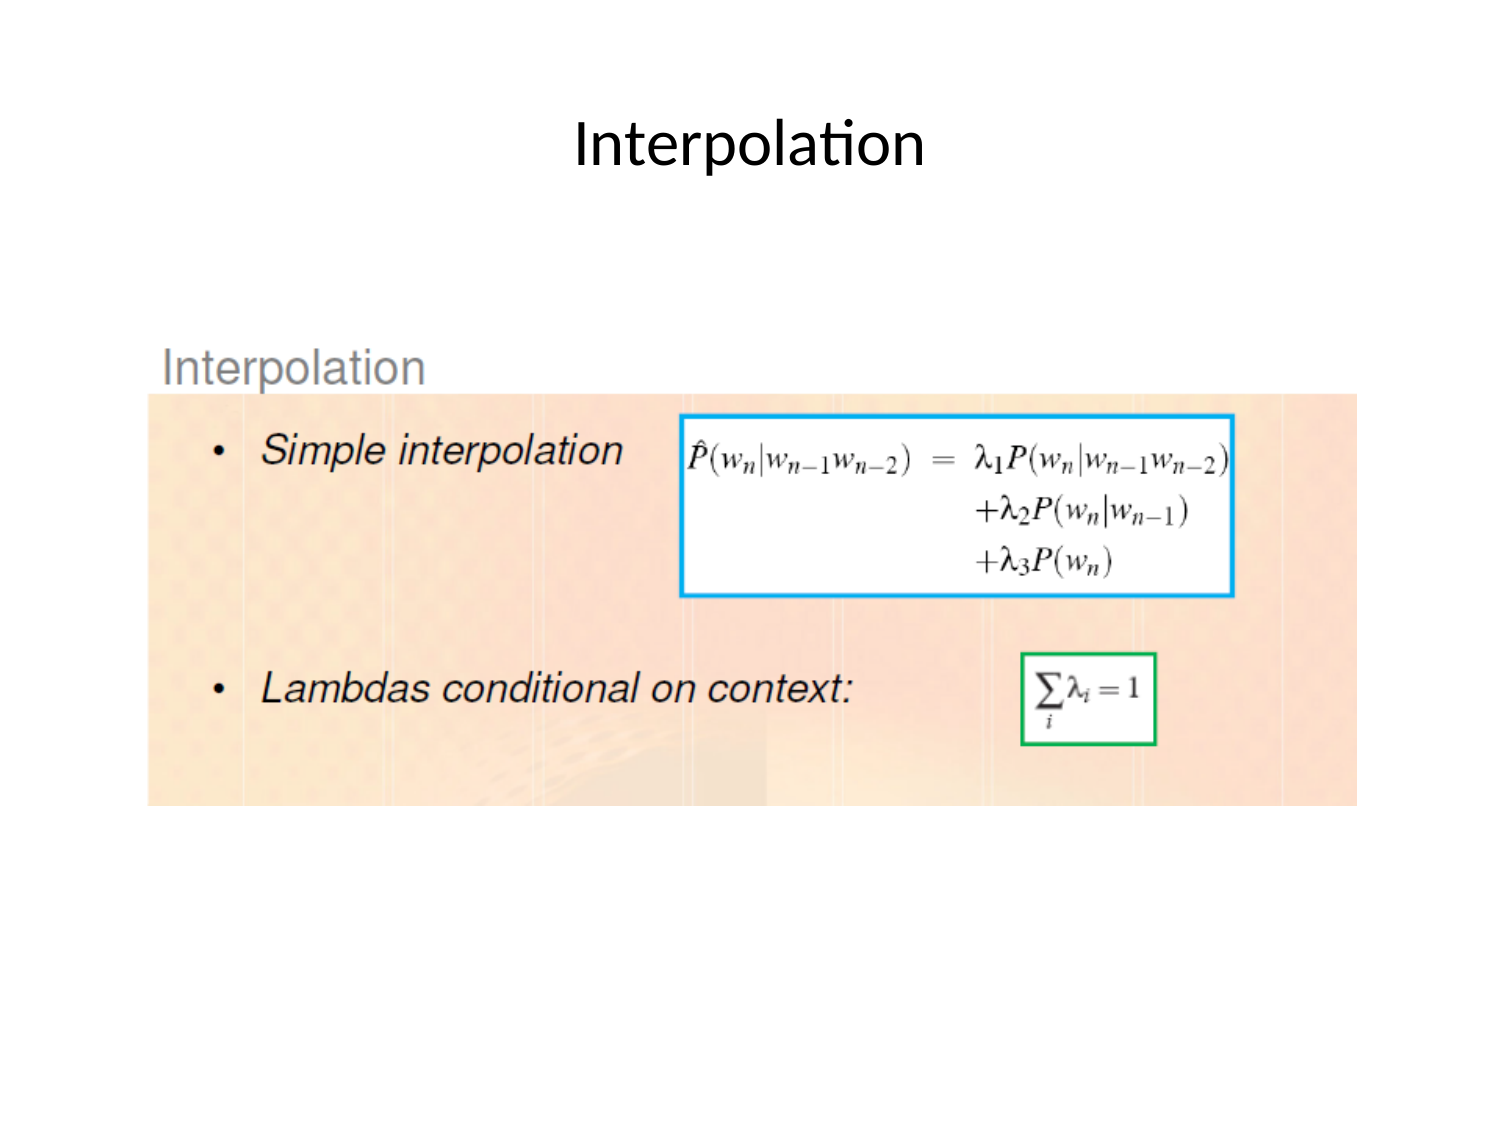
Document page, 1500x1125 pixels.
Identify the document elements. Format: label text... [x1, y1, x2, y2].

picture [143, 319, 1357, 806]
title Interpolation [75, 45, 1425, 233]
